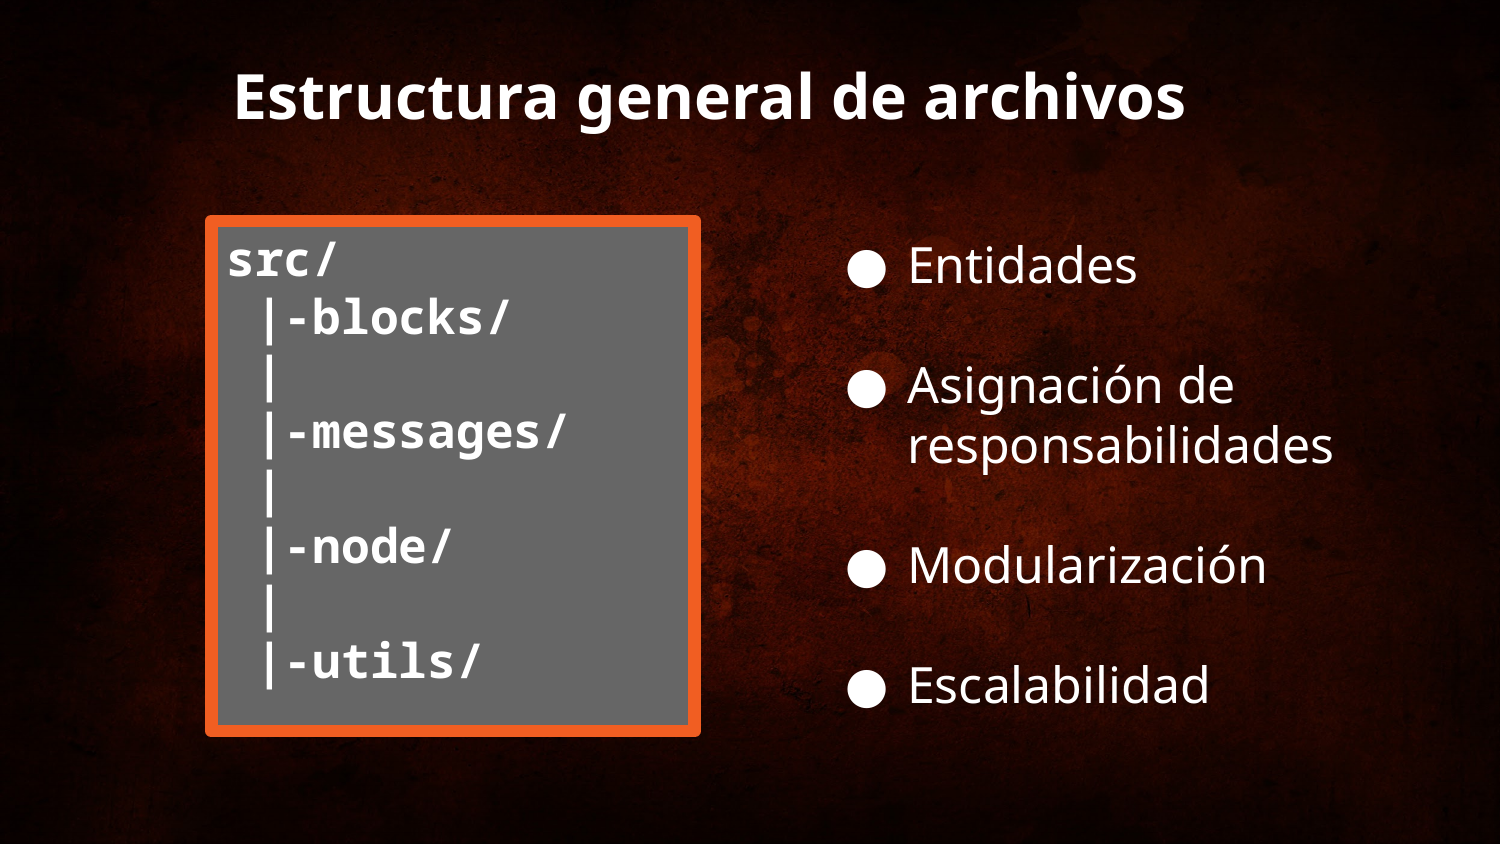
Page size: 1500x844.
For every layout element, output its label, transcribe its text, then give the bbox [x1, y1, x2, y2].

picture [0, 0, 1500, 844]
title Estructura general de archivos [217, 42, 1283, 145]
text_box src/ |-blocks/ | |-messages/ | |-node/ | |-utils/ [211, 220, 695, 732]
text_box Entidades Asignación de responsabilidades Modularización Escalabilidad [817, 218, 1460, 729]
